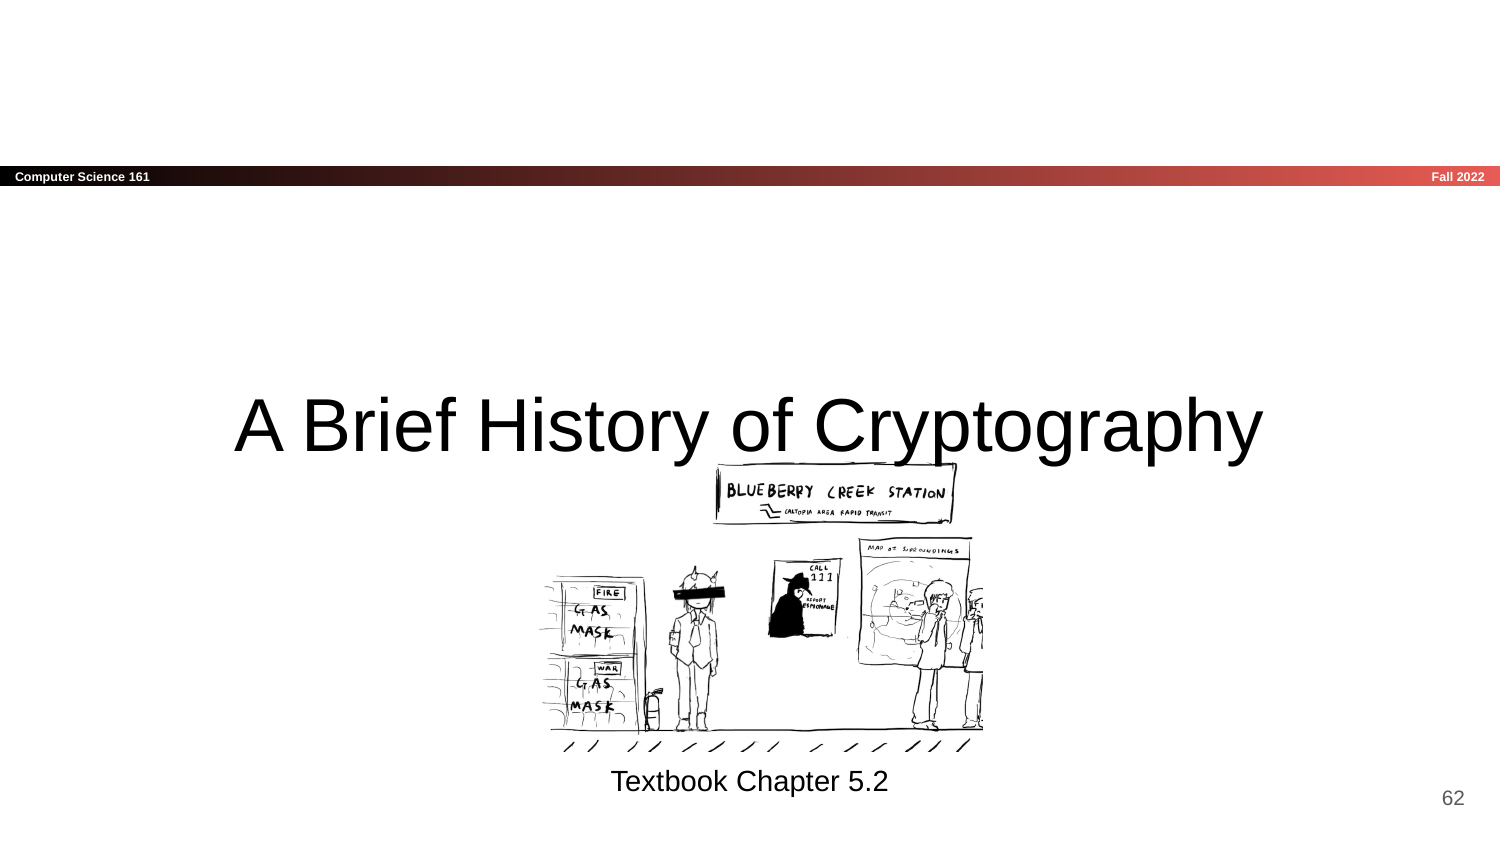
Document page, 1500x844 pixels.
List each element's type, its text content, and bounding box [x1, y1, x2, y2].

text_box Textbook Chapter 5.2 [84, 741, 1416, 836]
title A Brief History of Cryptography [51, 352, 1449, 491]
slide_number ‹#› [1416, 764, 1480, 830]
picture [516, 445, 984, 752]
